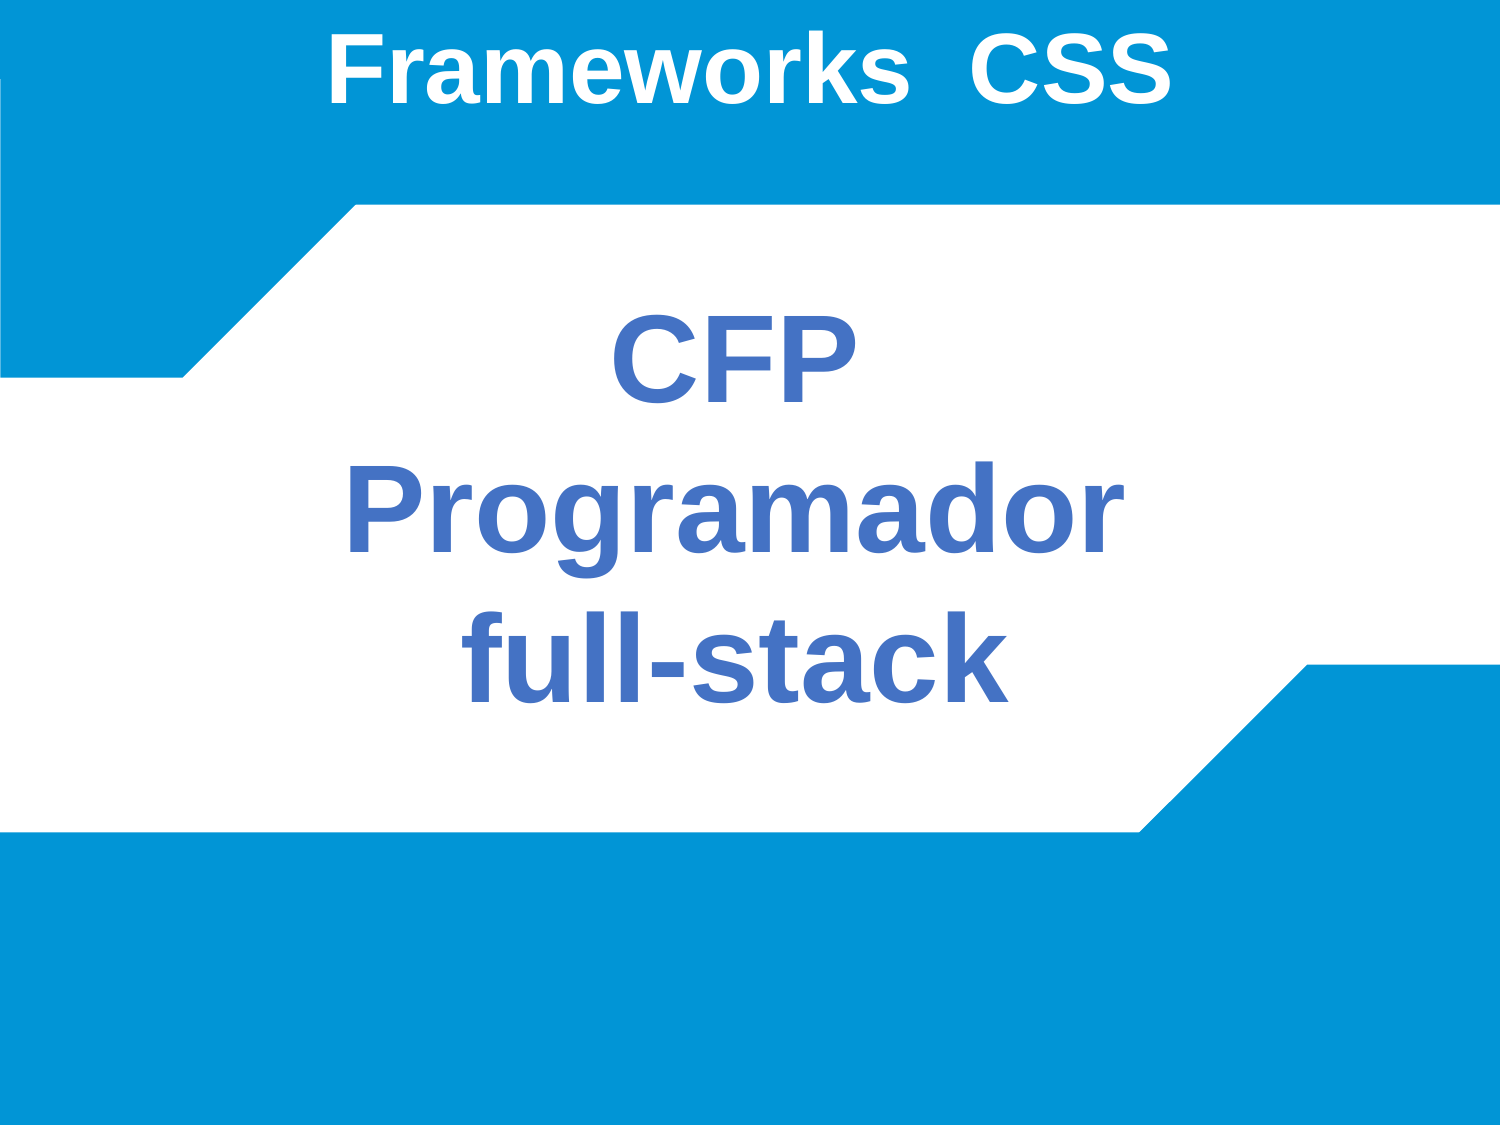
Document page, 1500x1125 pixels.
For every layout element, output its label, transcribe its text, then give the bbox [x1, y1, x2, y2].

title Frameworks CSS [15, 0, 1486, 133]
